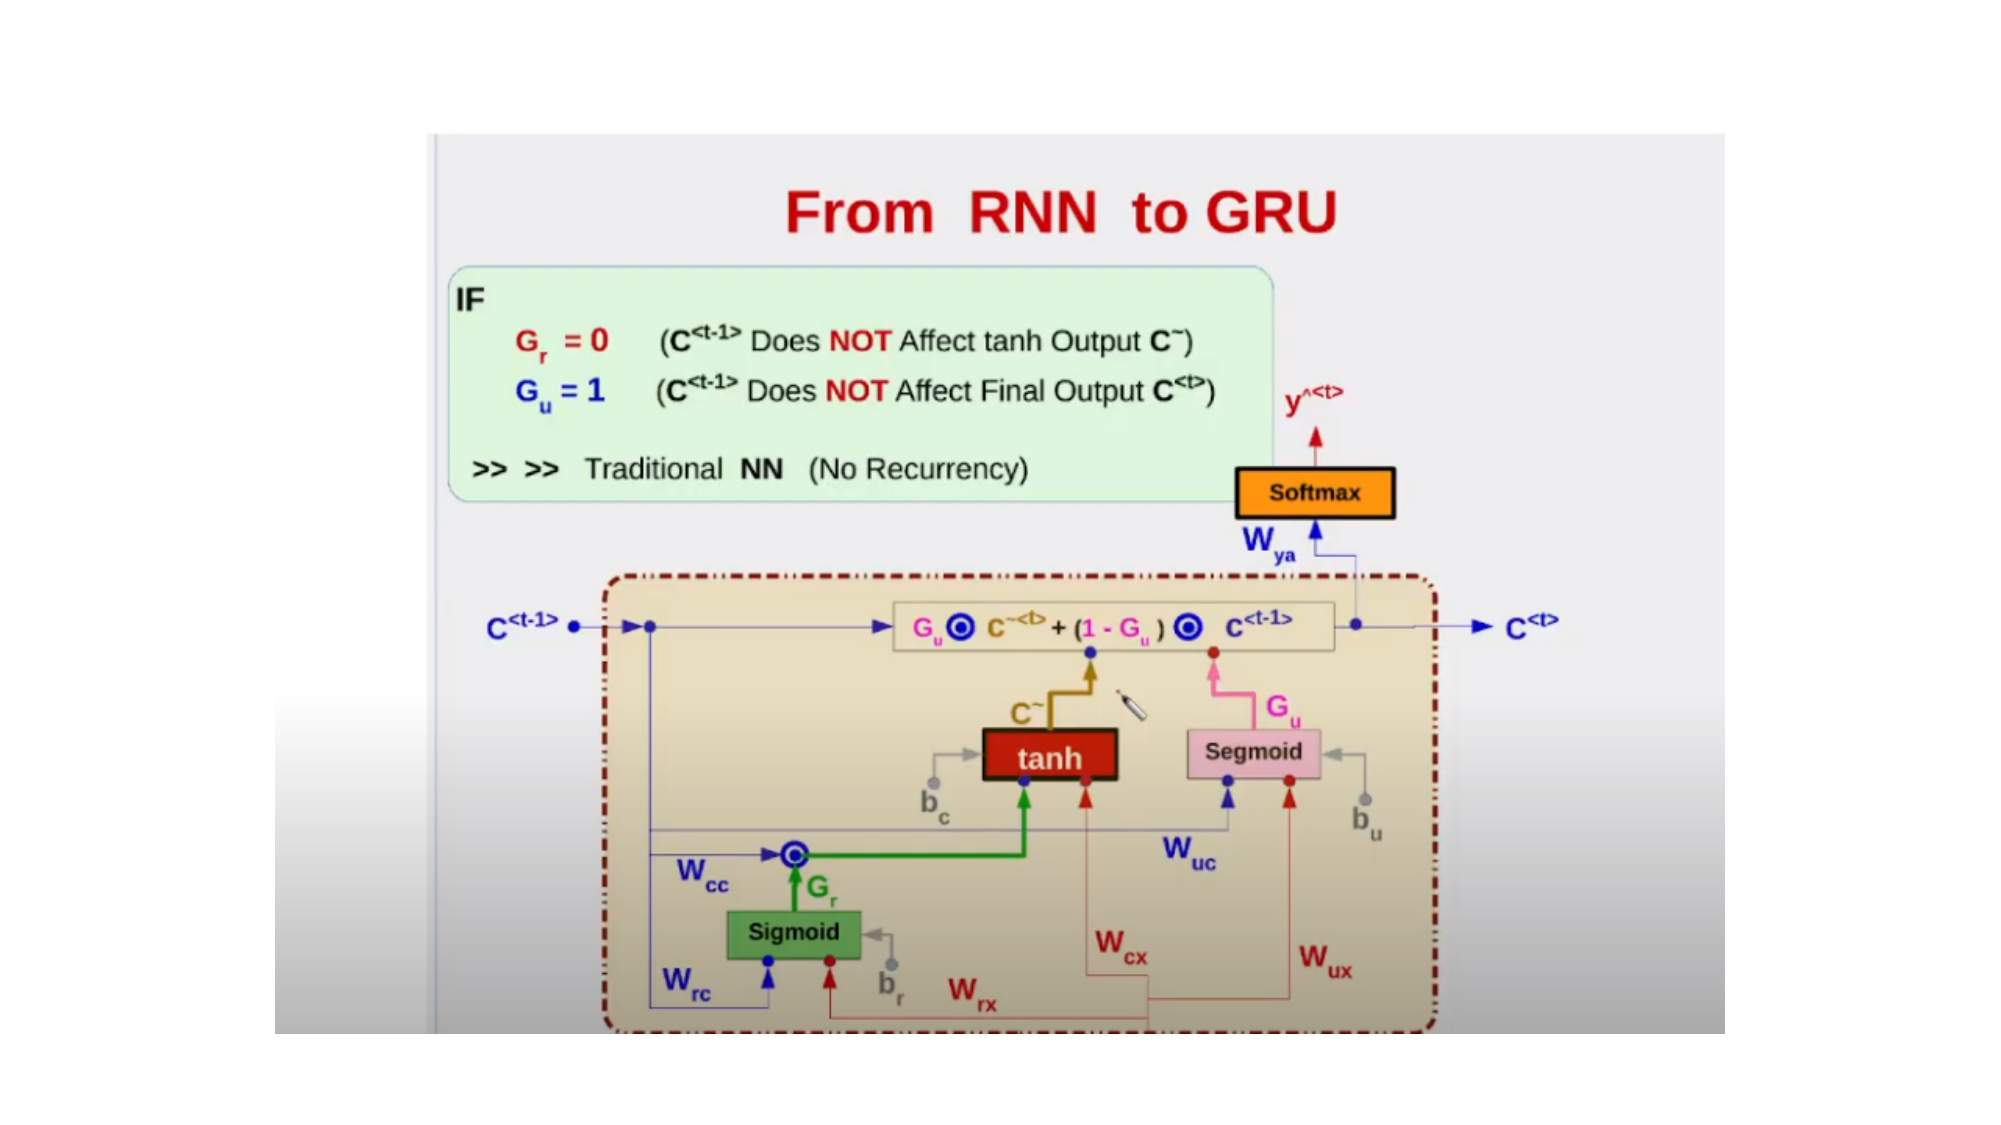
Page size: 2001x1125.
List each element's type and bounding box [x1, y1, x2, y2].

picture [274, 91, 1725, 1034]
